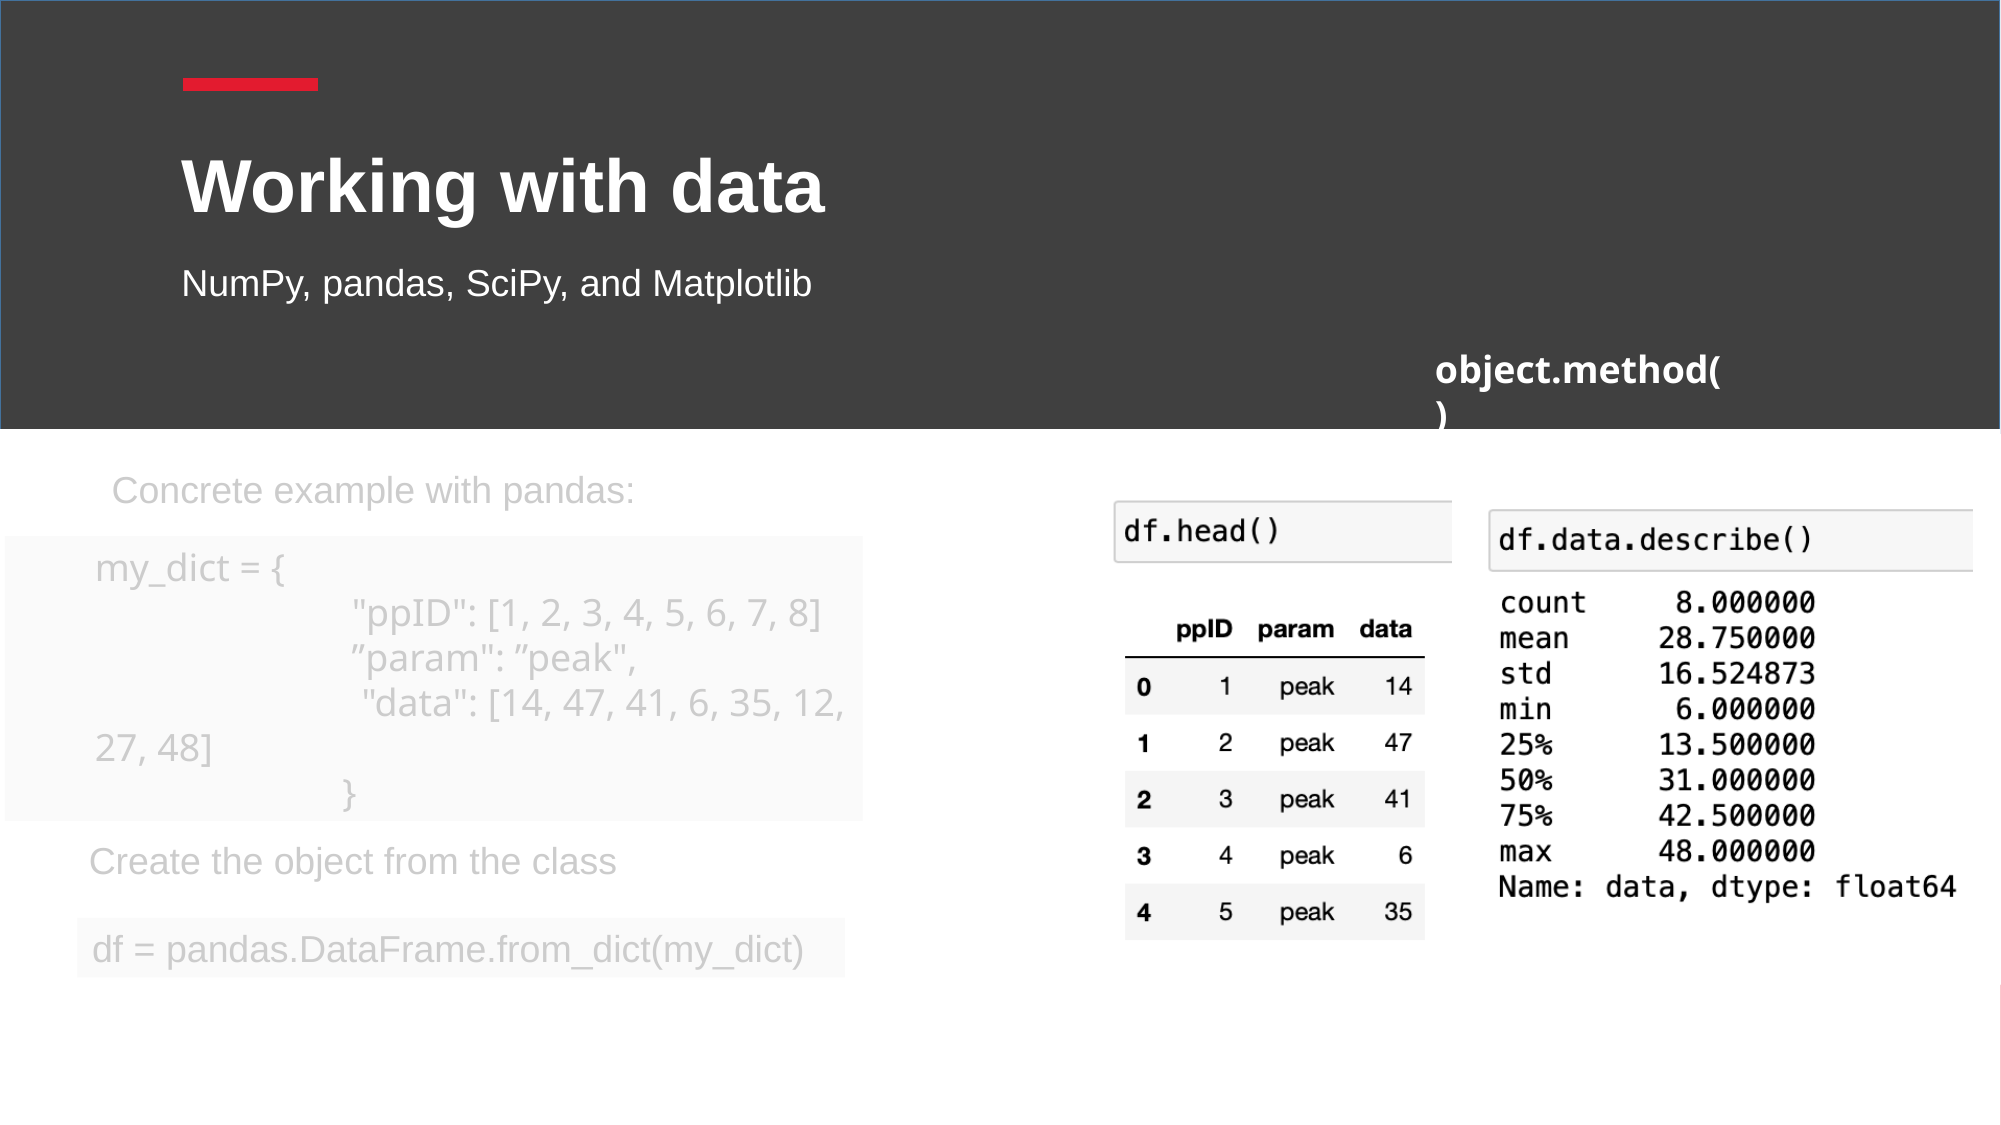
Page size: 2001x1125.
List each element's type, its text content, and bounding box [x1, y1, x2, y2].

list NumPy, pandas, SciPy, and Matplotlib [181, 251, 1674, 388]
text_box object.method() [1420, 338, 1749, 444]
picture [1478, 505, 1973, 923]
text_box [0, 429, 970, 1125]
title Working with data [181, 148, 1674, 251]
picture [1099, 488, 1452, 962]
text_box [970, 429, 2000, 1125]
